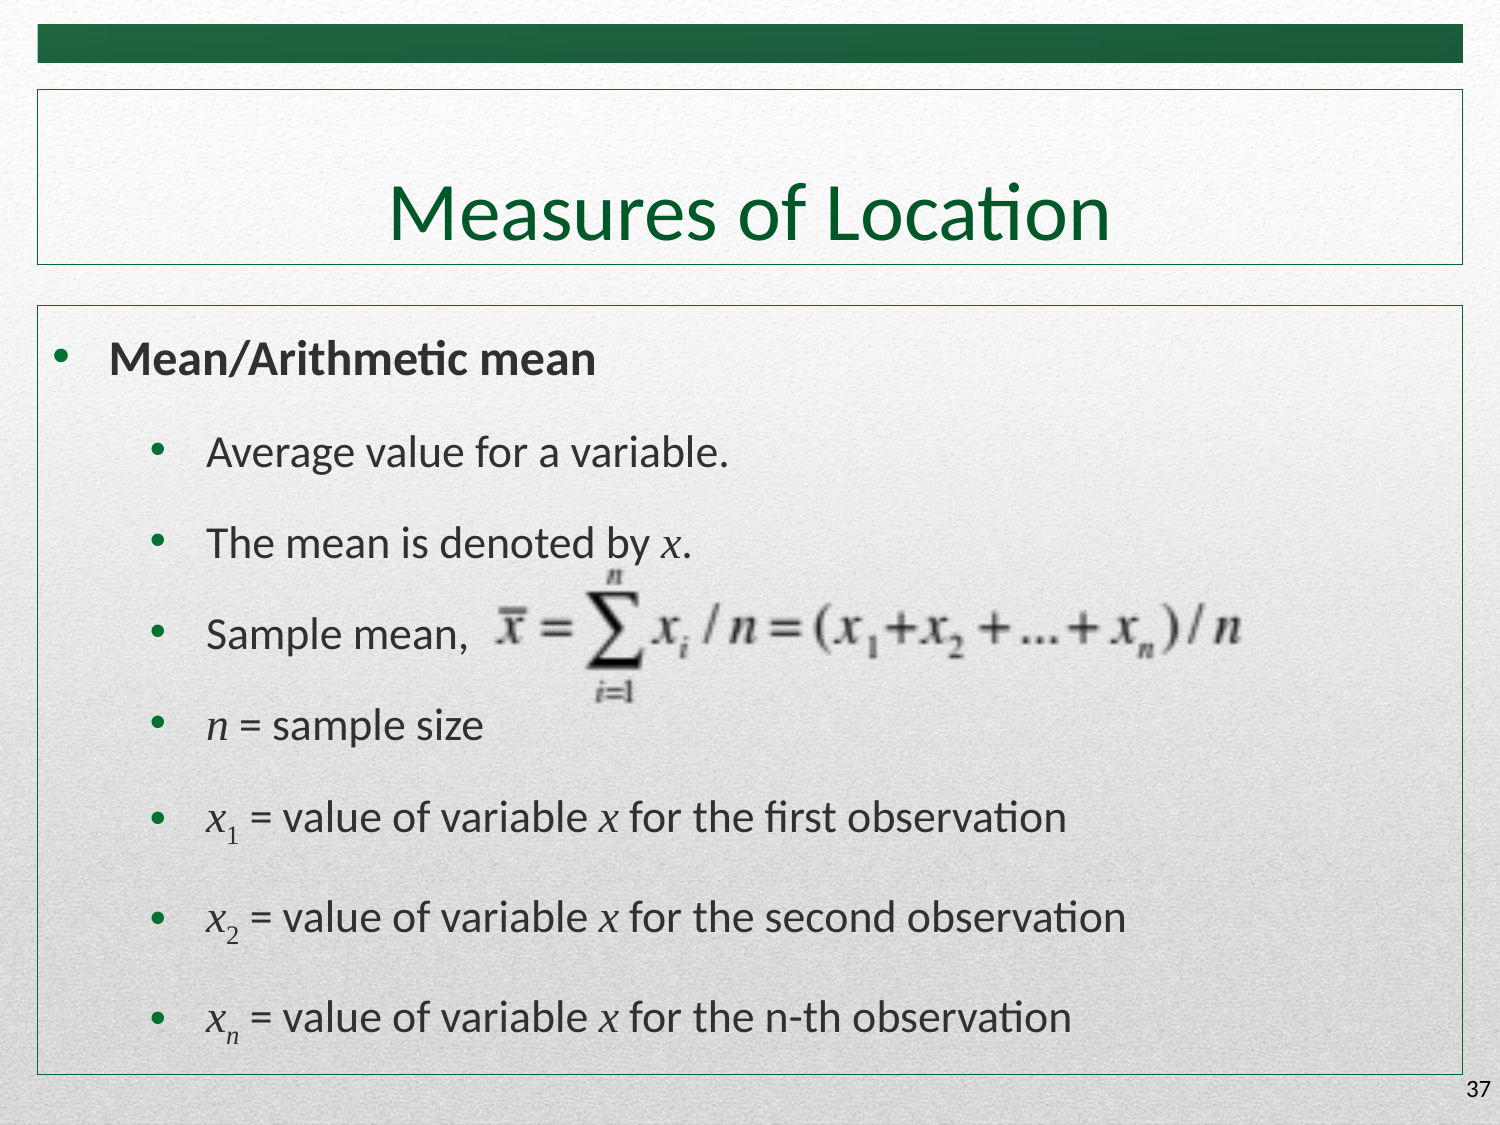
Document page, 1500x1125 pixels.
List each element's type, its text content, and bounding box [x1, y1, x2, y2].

title Measures of Location [37, 89, 1463, 265]
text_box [488, 549, 1254, 709]
slide_number 37 [1381, 1065, 1500, 1125]
picture [37, 24, 1463, 63]
list Mean/Arithmetic mean Average value for a variable. The mean is denoted by x. Sample mean, n = sample size x1 = value of variable x for the first observation x2 = value of variable x for the second observation xn = value of variable x for the n-th observation [37, 305, 1463, 1075]
